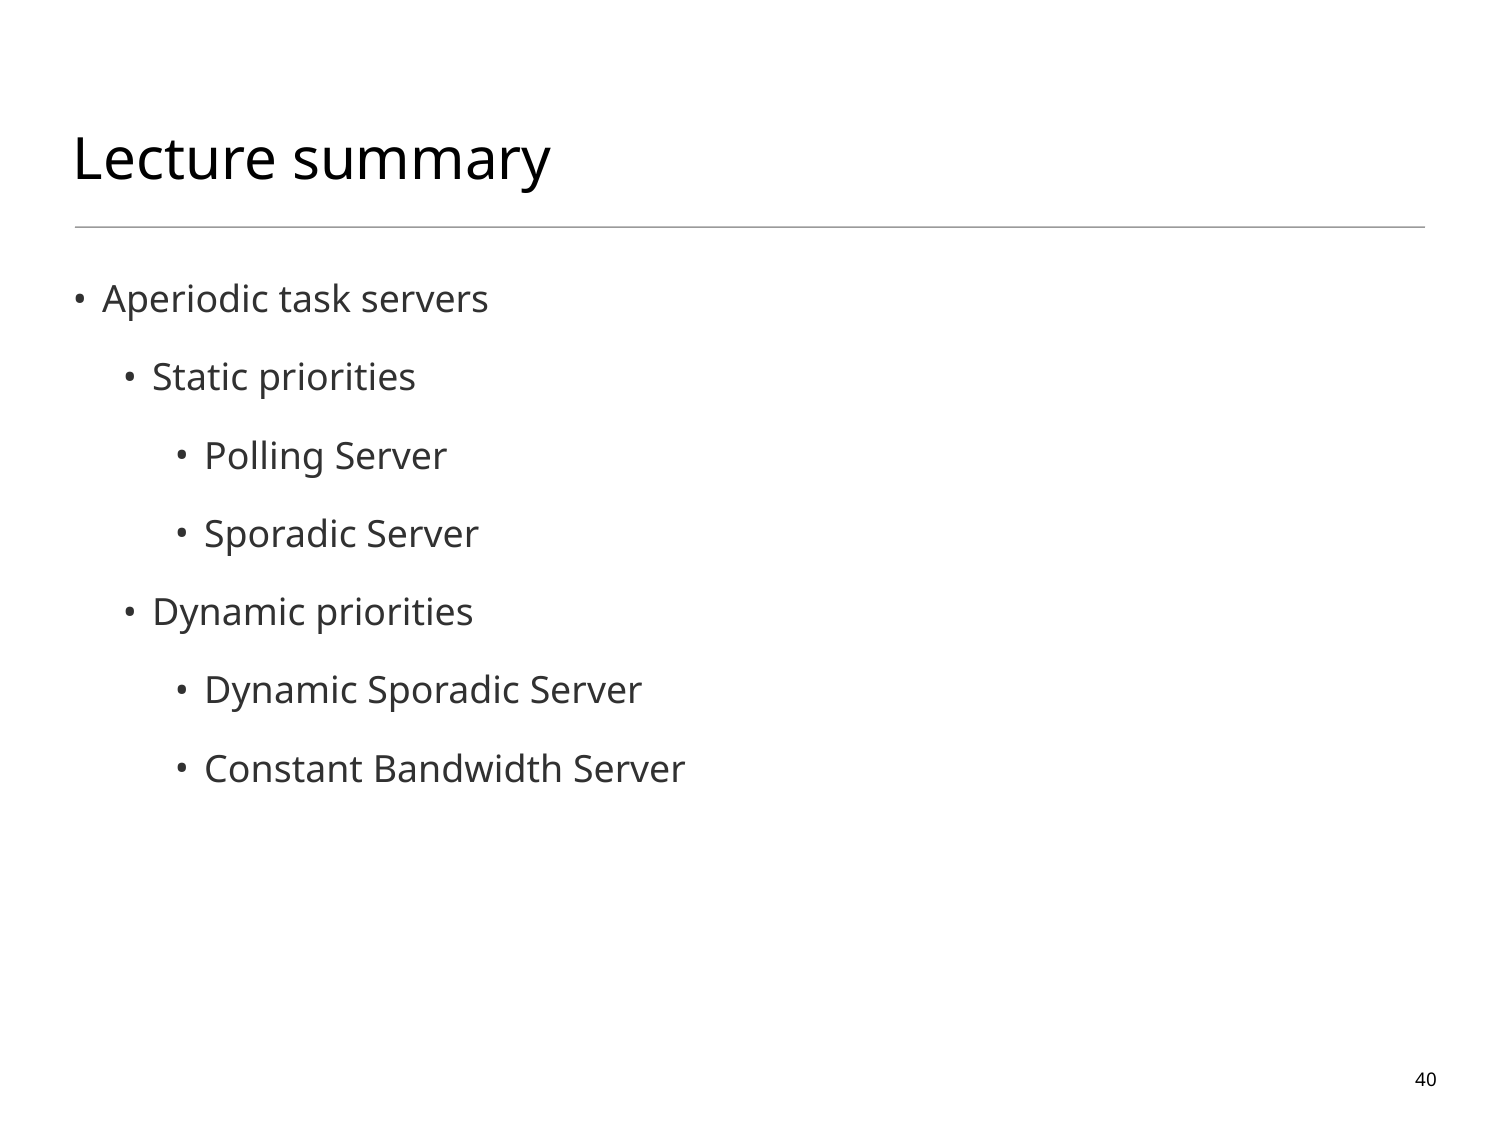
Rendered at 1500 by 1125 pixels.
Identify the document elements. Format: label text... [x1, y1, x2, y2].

title Lecture summary [66, 36, 1436, 199]
list Aperiodic task servers Static priorities Polling Server Sporadic Server Dynamic priorities Dynamic Sporadic Server Constant Bandwidth Server [66, 268, 1436, 1028]
text_box 40 [1416, 1060, 1452, 1096]
